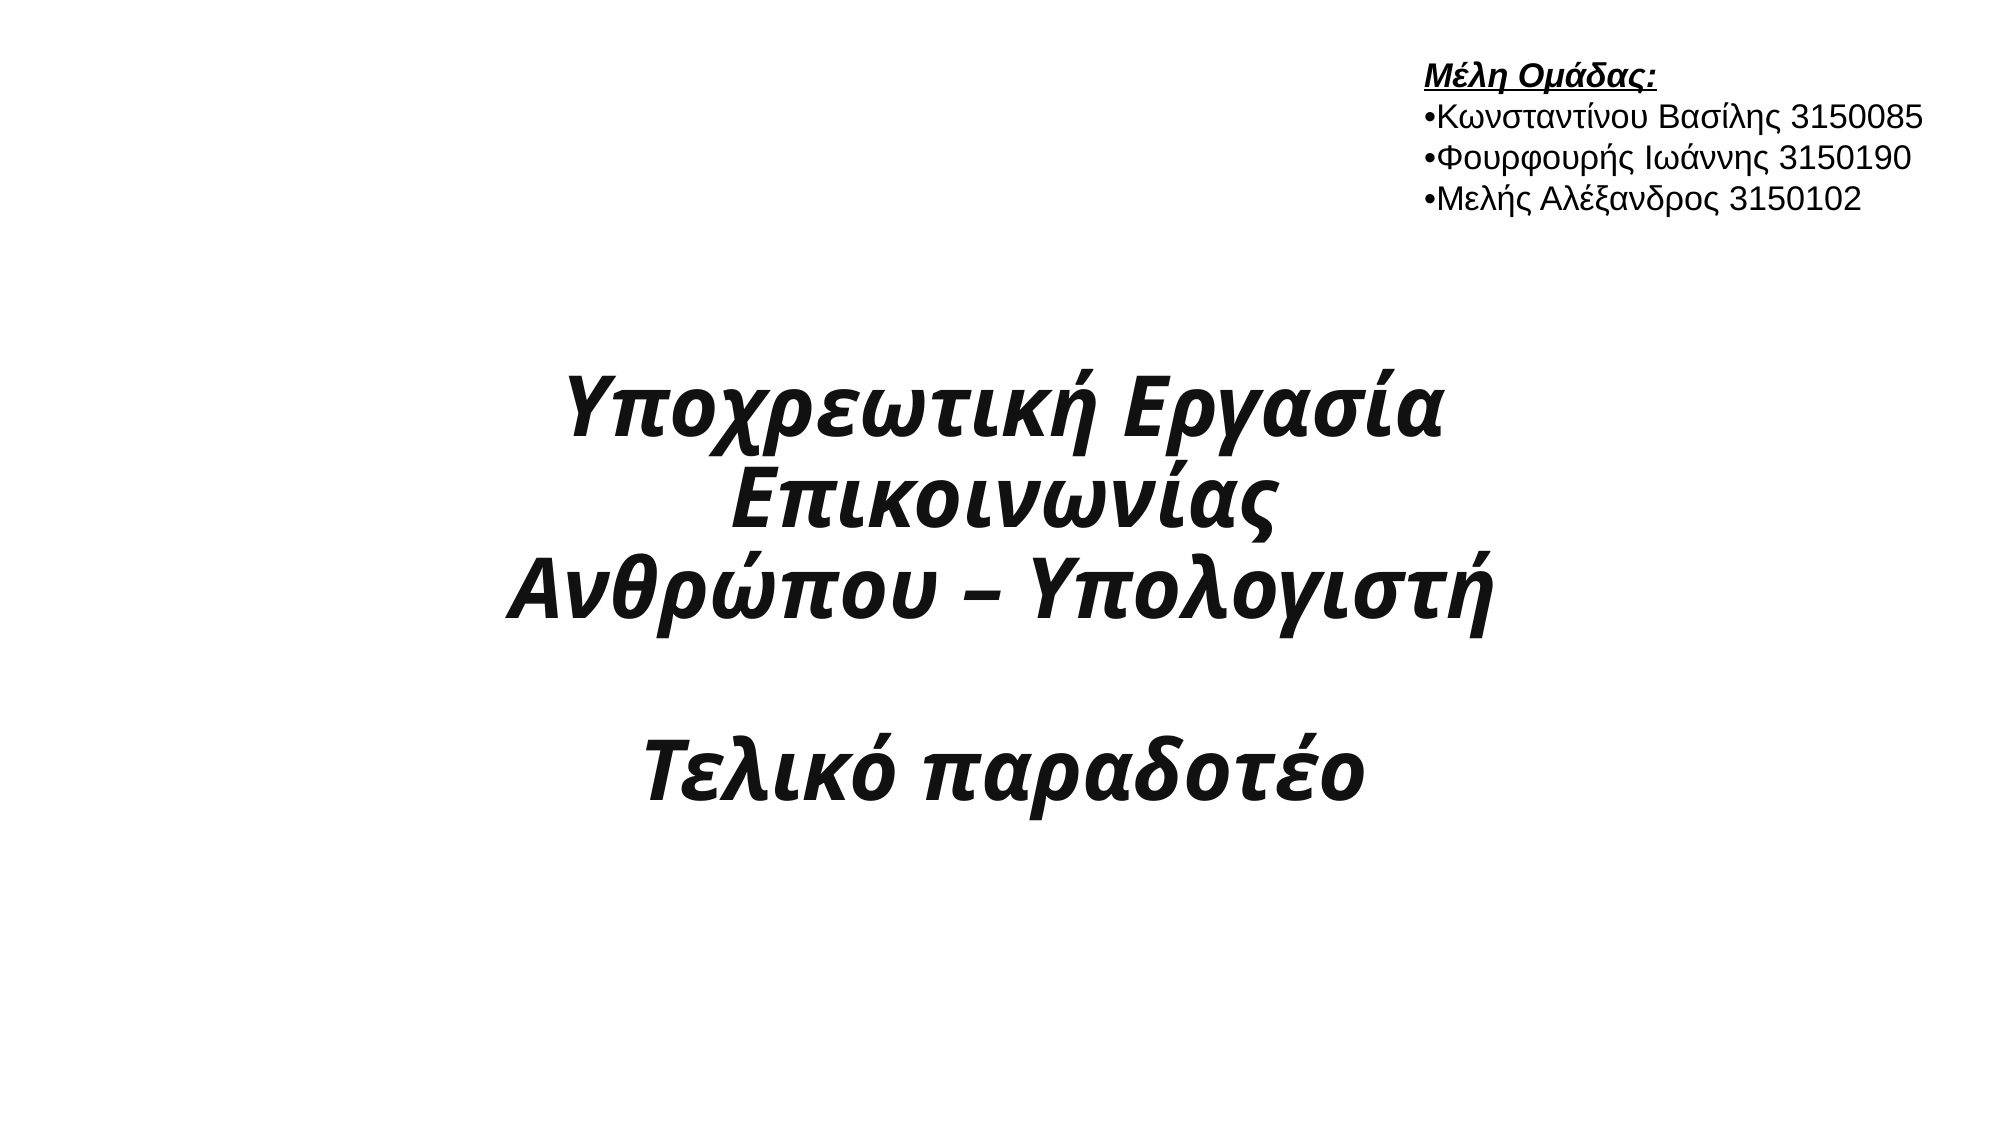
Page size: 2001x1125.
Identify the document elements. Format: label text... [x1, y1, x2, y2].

text_box Υποχρεωτική Εργασία Επικοινωνίας Ανθρώπου – Υπολογιστή Τελικό παραδοτέο [329, 82, 1680, 827]
text_box Μέλη Ομάδας: •Κωνσταντίνου Βασίλης 3150085 •Φουρφουρής Ιωάννης 3150190 •Μελής Αλέξανδρος 3150102 [1410, 46, 1948, 224]
